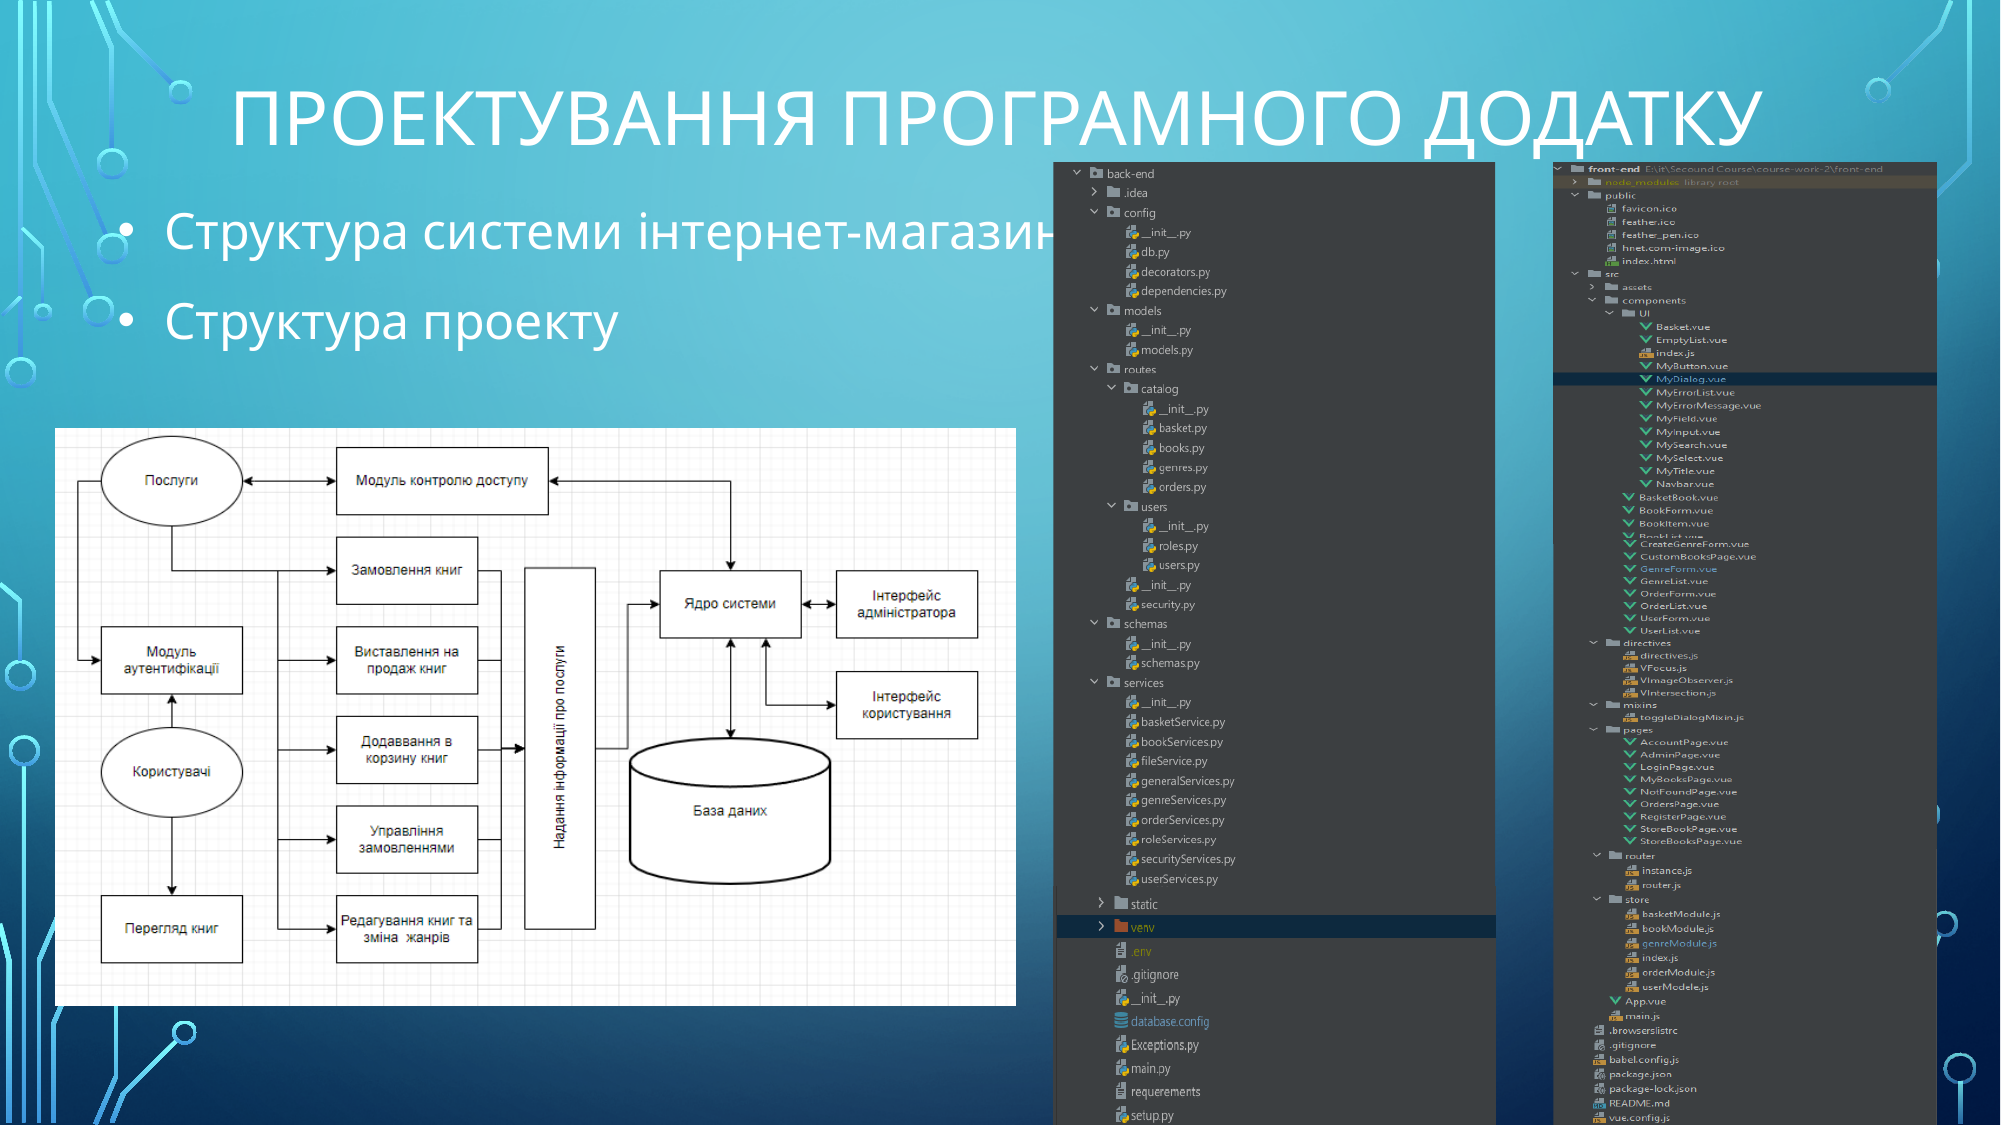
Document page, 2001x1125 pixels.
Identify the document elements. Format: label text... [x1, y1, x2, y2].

title Проектування програмного додатку [183, 0, 1809, 243]
picture [55, 428, 1016, 1007]
text_box Структура системи інтернет-магазину Структура проекту [102, 162, 1053, 357]
picture [1053, 161, 1496, 1125]
picture [1552, 161, 1938, 1125]
